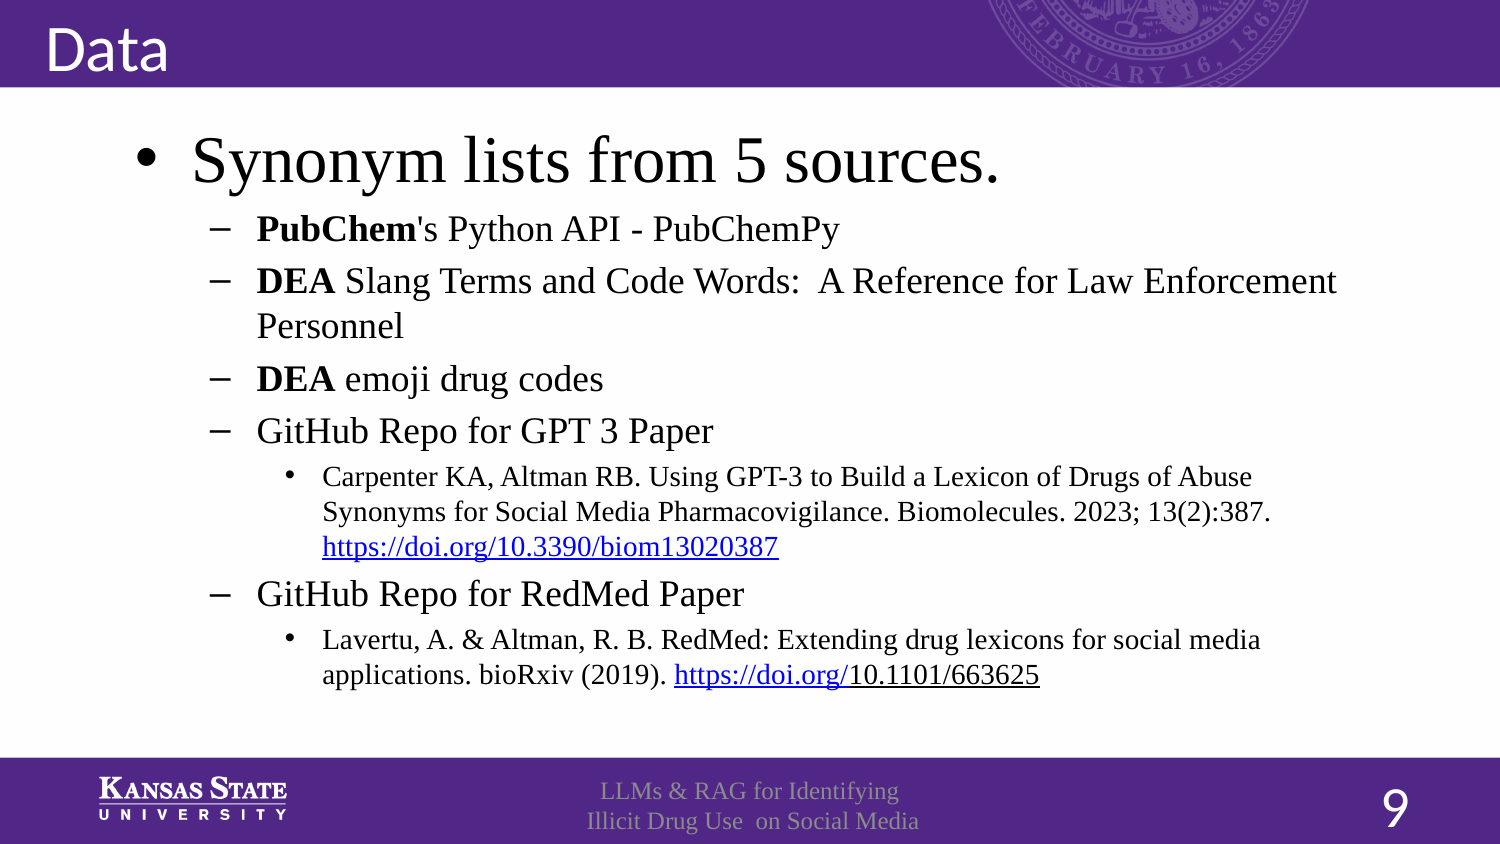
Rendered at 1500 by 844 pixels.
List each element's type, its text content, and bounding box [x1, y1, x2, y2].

slide_number 9 [1074, 782, 1425, 828]
picture [0, 0, 1500, 844]
footer LLMs & RAG for Identifying Illicit Drug Use on Social Media [512, 782, 988, 828]
list Synonym lists from 5 sources. PubChem's Python API - PubChemPy DEA Slang Terms and Code Words: A Reference for Law Enforcement Personnel DEA emoji drug codes GitHub Repo for GPT 3 Paper Carpenter KA, Altman RB. Using GPT-3 to Build a Lexicon of Drugs of Abuse Synonyms for Social Media Pharmacovigilance. Biomolecules. 2023; 13(2):387. https://doi.org/10.3390/biom13020387 GitHub Repo for RedMed Paper Lavertu, A. & Altman, R. B. RedMed: Extending drug lexicons for social media applications. bioRxiv (2019). https://doi.org/10.1101/663625 [119, 108, 1380, 777]
title Data [30, 7, 1380, 83]
